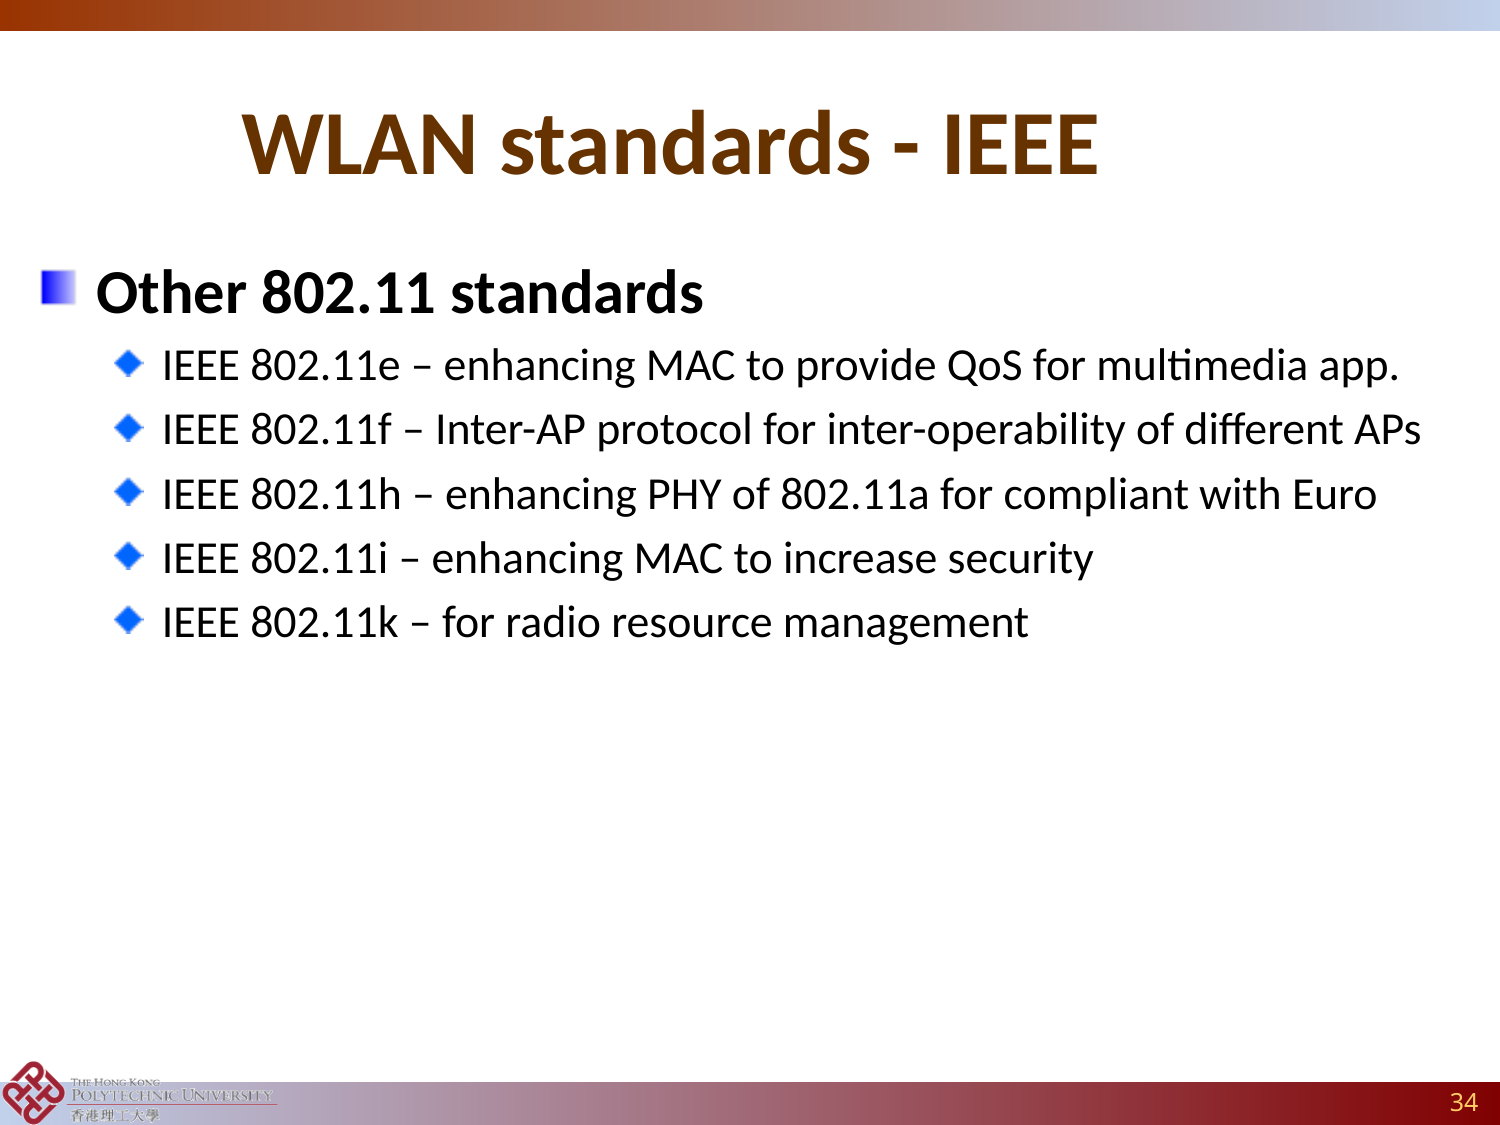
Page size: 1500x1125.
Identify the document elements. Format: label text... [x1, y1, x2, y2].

picture [114, 476, 144, 506]
picture [114, 348, 144, 377]
picture [114, 604, 144, 634]
picture [39, 268, 80, 309]
picture [0, 1061, 278, 1125]
title WLAN standards - IEEE [50, 75, 1293, 200]
picture [114, 540, 144, 570]
picture [114, 412, 144, 442]
list Other 802.11 standards IEEE 802.11e – enhancing MAC to provide QoS for multimedia app. IEEE 802.11f – Inter-AP protocol for inter-operability of different APs IEEE 802.11h – enhancing PHY of 802.11a for compliant with Euro IEEE 802.11i – enhancing MAC to increase security IEEE 802.11k – for radio resource management [24, 243, 1459, 688]
